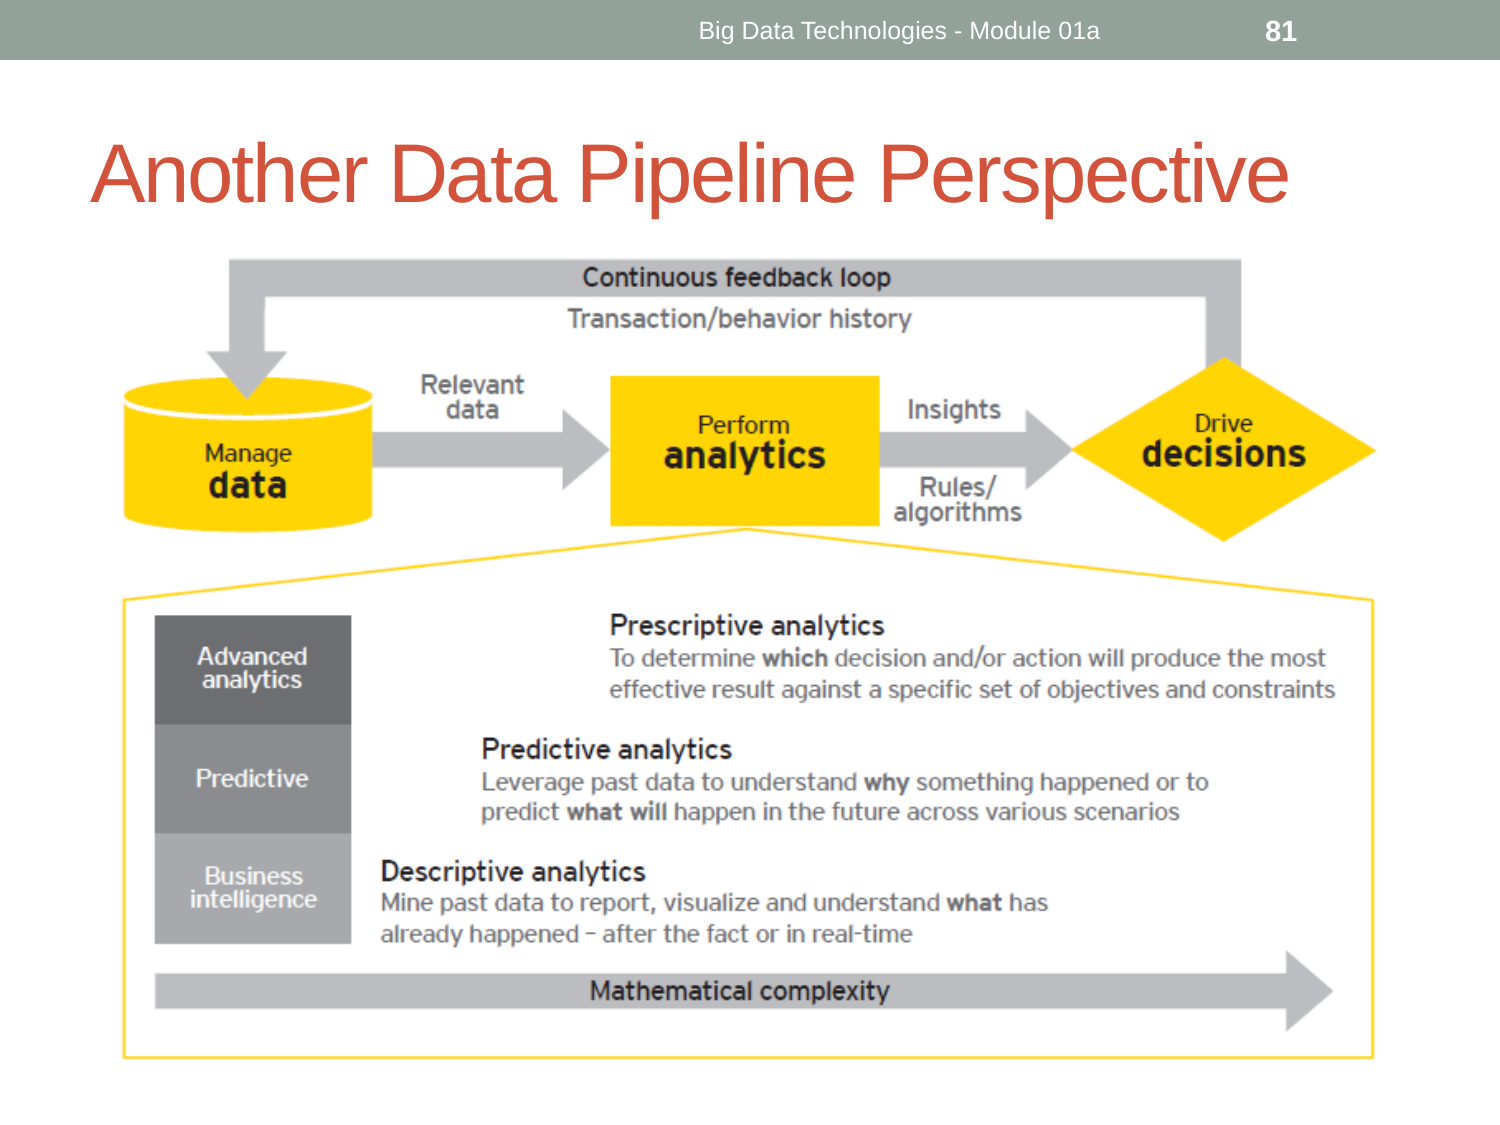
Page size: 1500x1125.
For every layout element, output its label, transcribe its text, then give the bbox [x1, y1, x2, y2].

footer Big Data Technologies - Module 01a [562, 3, 1238, 57]
title Another Data Pipeline Perspective [75, 87, 1425, 250]
picture [99, 249, 1401, 1088]
slide_number 81 [1250, 3, 1425, 57]
